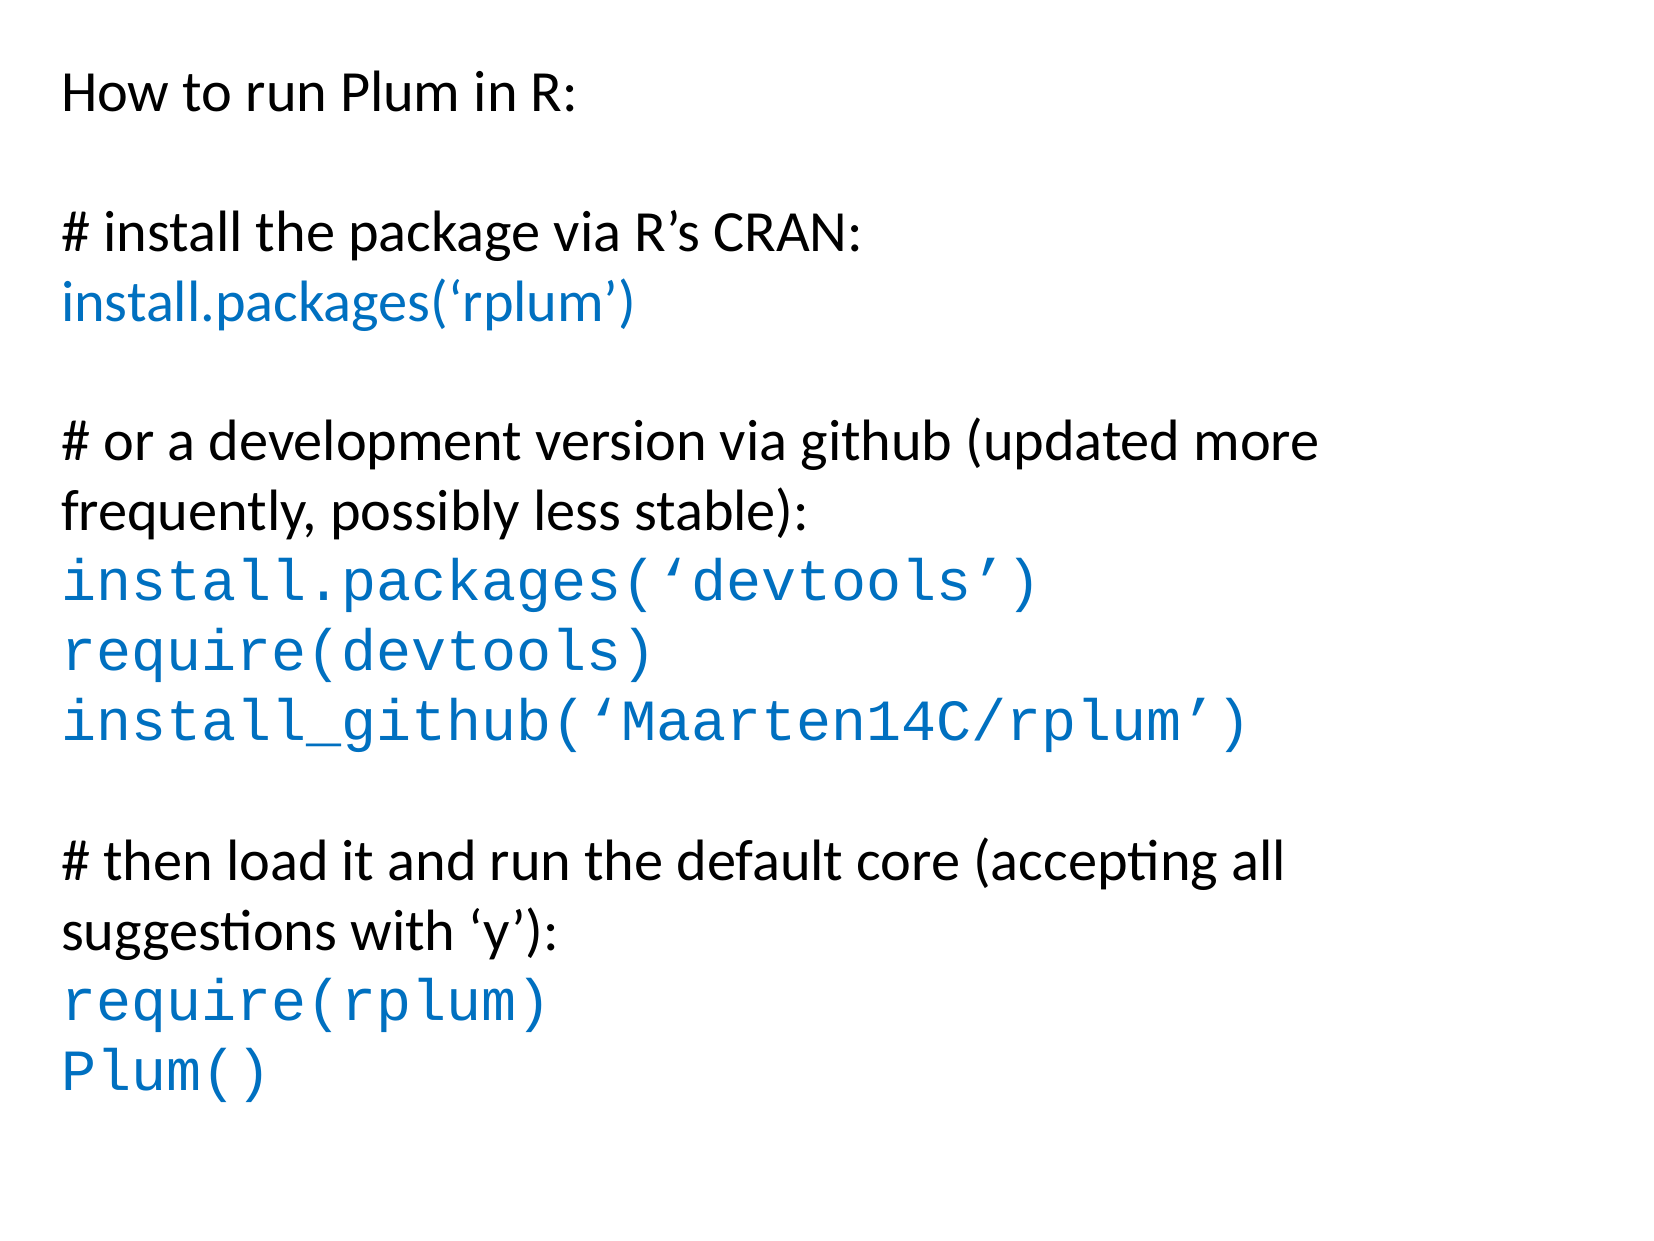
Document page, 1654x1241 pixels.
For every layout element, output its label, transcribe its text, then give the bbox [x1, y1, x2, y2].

text_box How to run Plum in R: # install the package via R’s CRAN: install.packages(‘rplum’) # or a development version via github (updated more frequently, possibly less stable): install.packages(‘devtools’) require(devtools) install_github(‘Maarten14C/rplum’) # then load it and run the default core (accepting all suggestions with ‘y’): require(rplum) Plum() [46, 45, 1588, 1110]
